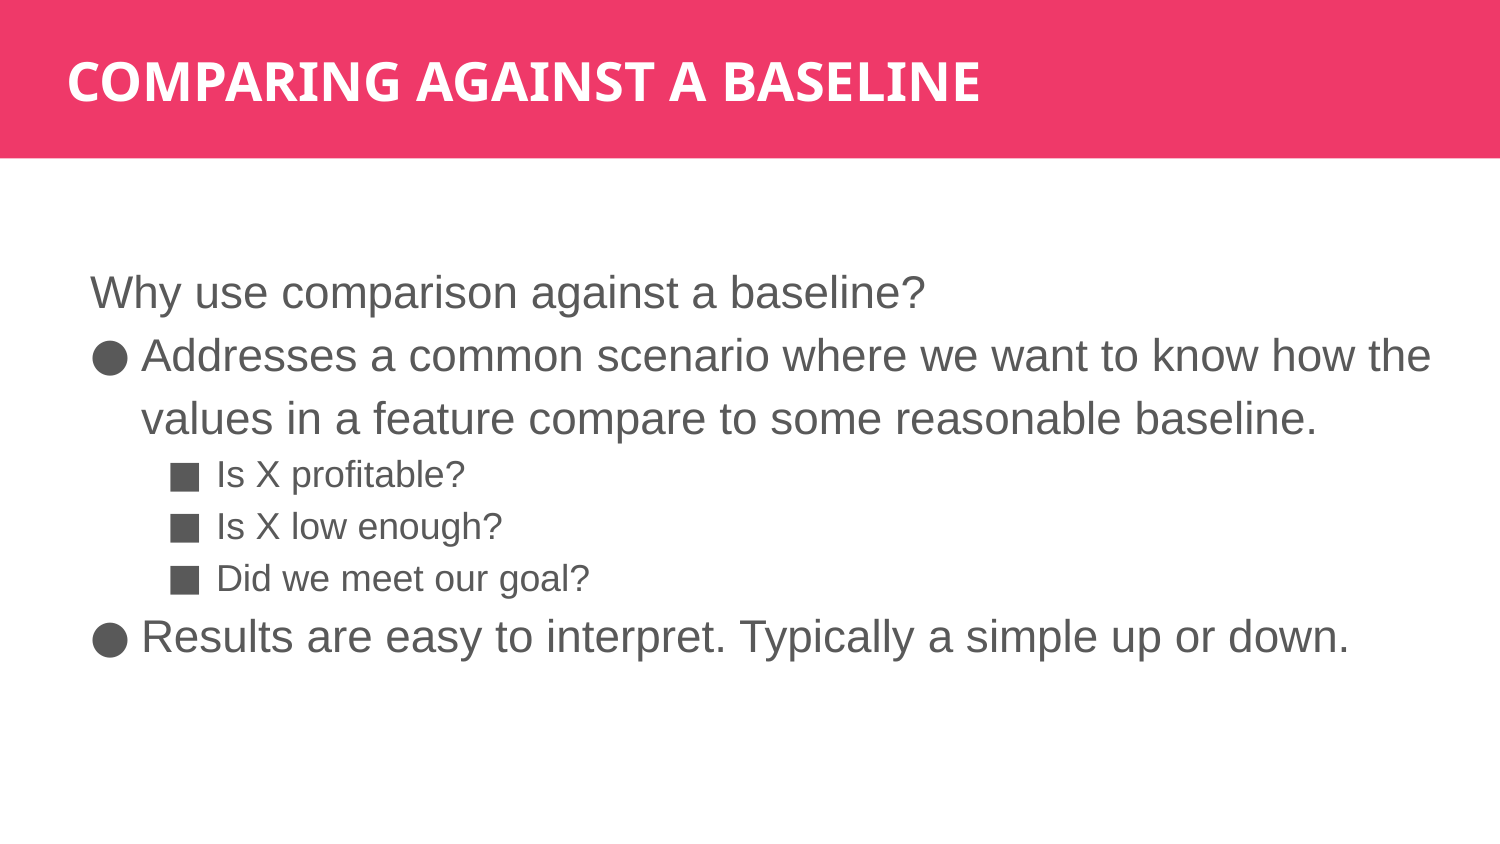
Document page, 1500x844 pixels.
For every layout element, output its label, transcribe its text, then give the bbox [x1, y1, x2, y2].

text_box COMPARING AGAINST A BASELINE [51, 32, 1135, 127]
list Why use comparison against a baseline? Addresses a common scenario where we want to know how the values in a feature compare to some reasonable baseline. Is X profitable? Is X low enough? Did we meet our goal? Results are easy to interpret. Typically a simple up or down. [51, 239, 1483, 813]
